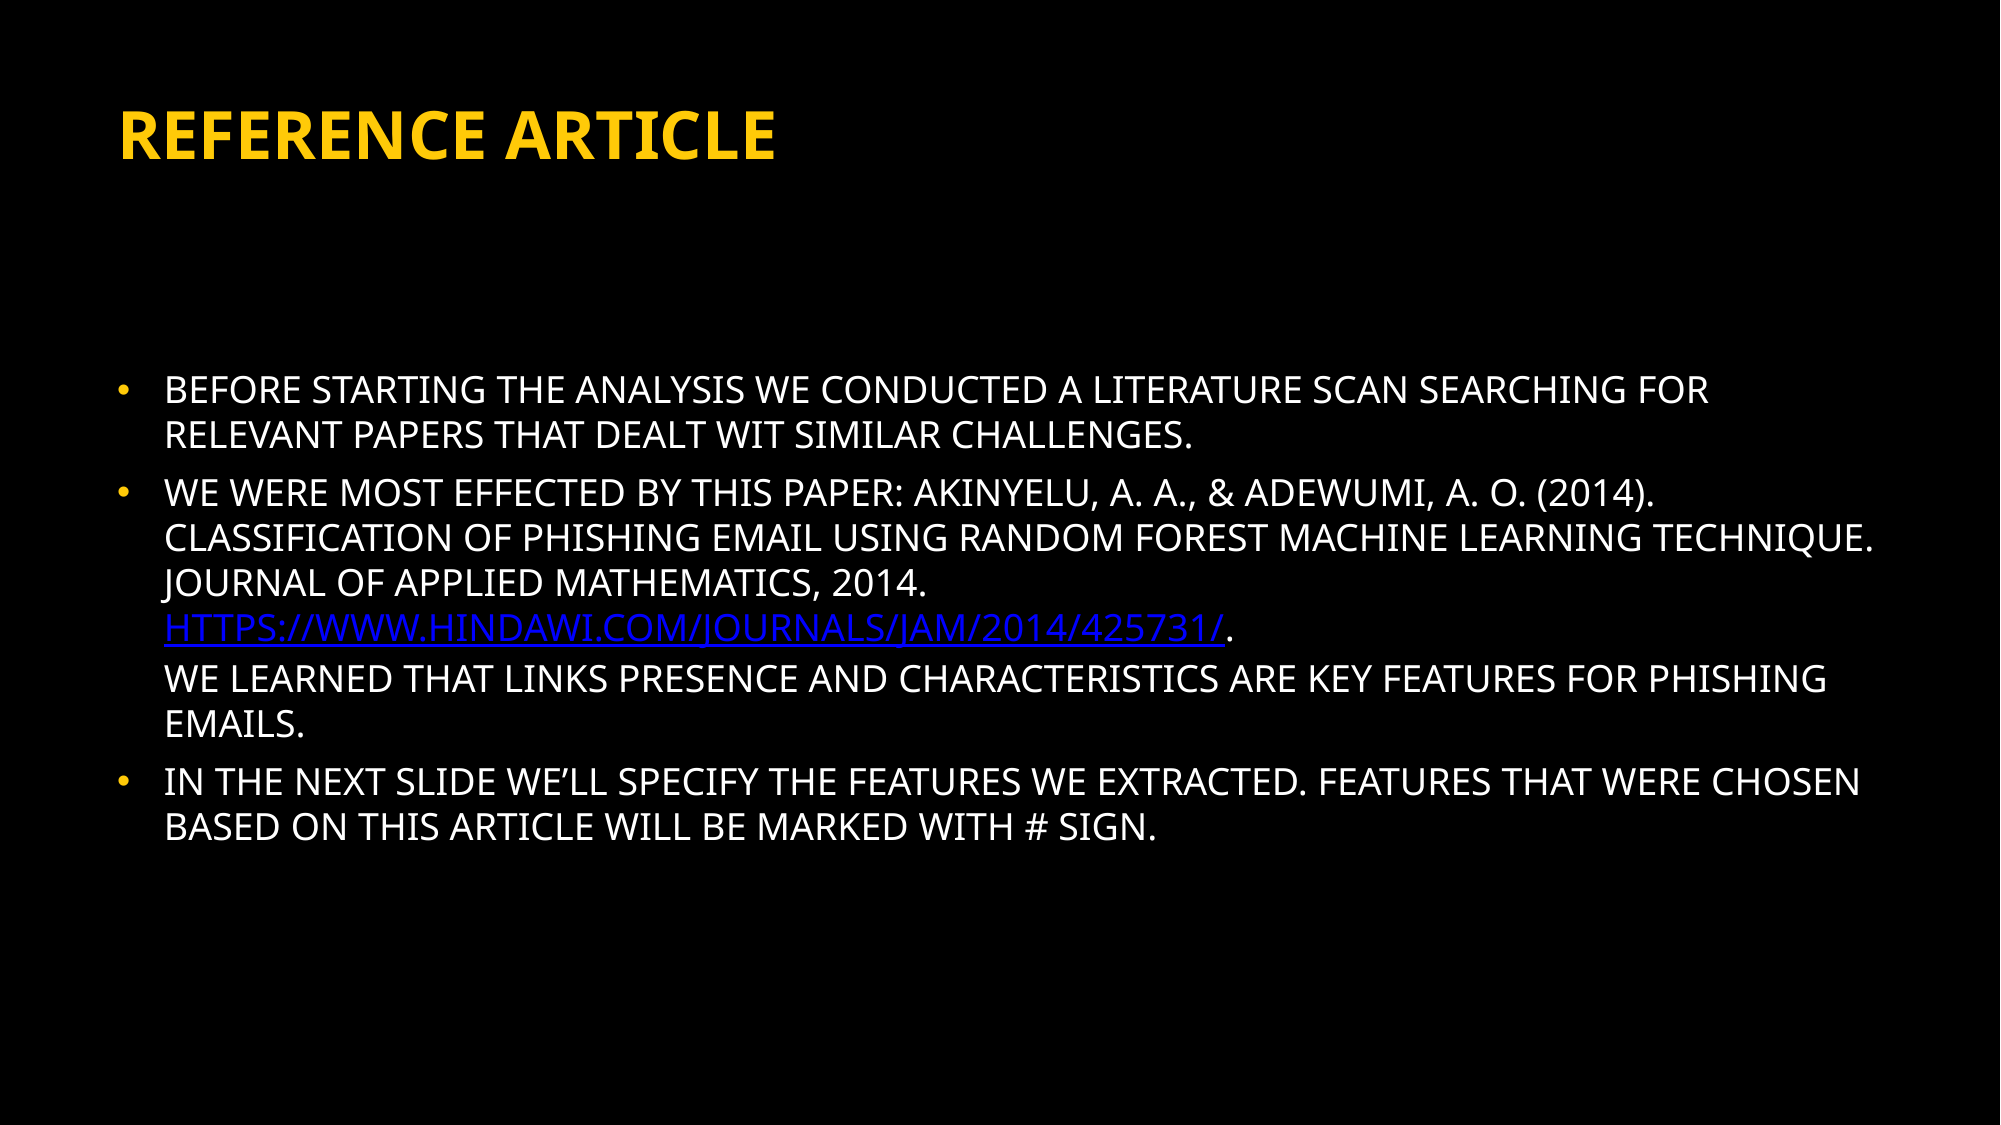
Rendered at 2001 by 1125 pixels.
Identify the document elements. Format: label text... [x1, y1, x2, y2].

title reference article [109, 58, 1896, 209]
list before starting the analysis we conducted a literature scan searching for relevant papers that dealt wit similar challenges. we were most effected by this paper: Akinyelu, A. A., & Adewumi, A. O. (2014). Classification of phishing email using random forest machine learning technique. Journal of Applied Mathematics, 2014.https://www.hindawi.com/journals/jam/2014/425731/. we learned that links presence and characteristics are key features for phishing emails. in the next slide we’ll specify the features we extracted. features that were chosen based on this article will be marked with # sign. [109, 222, 1896, 992]
